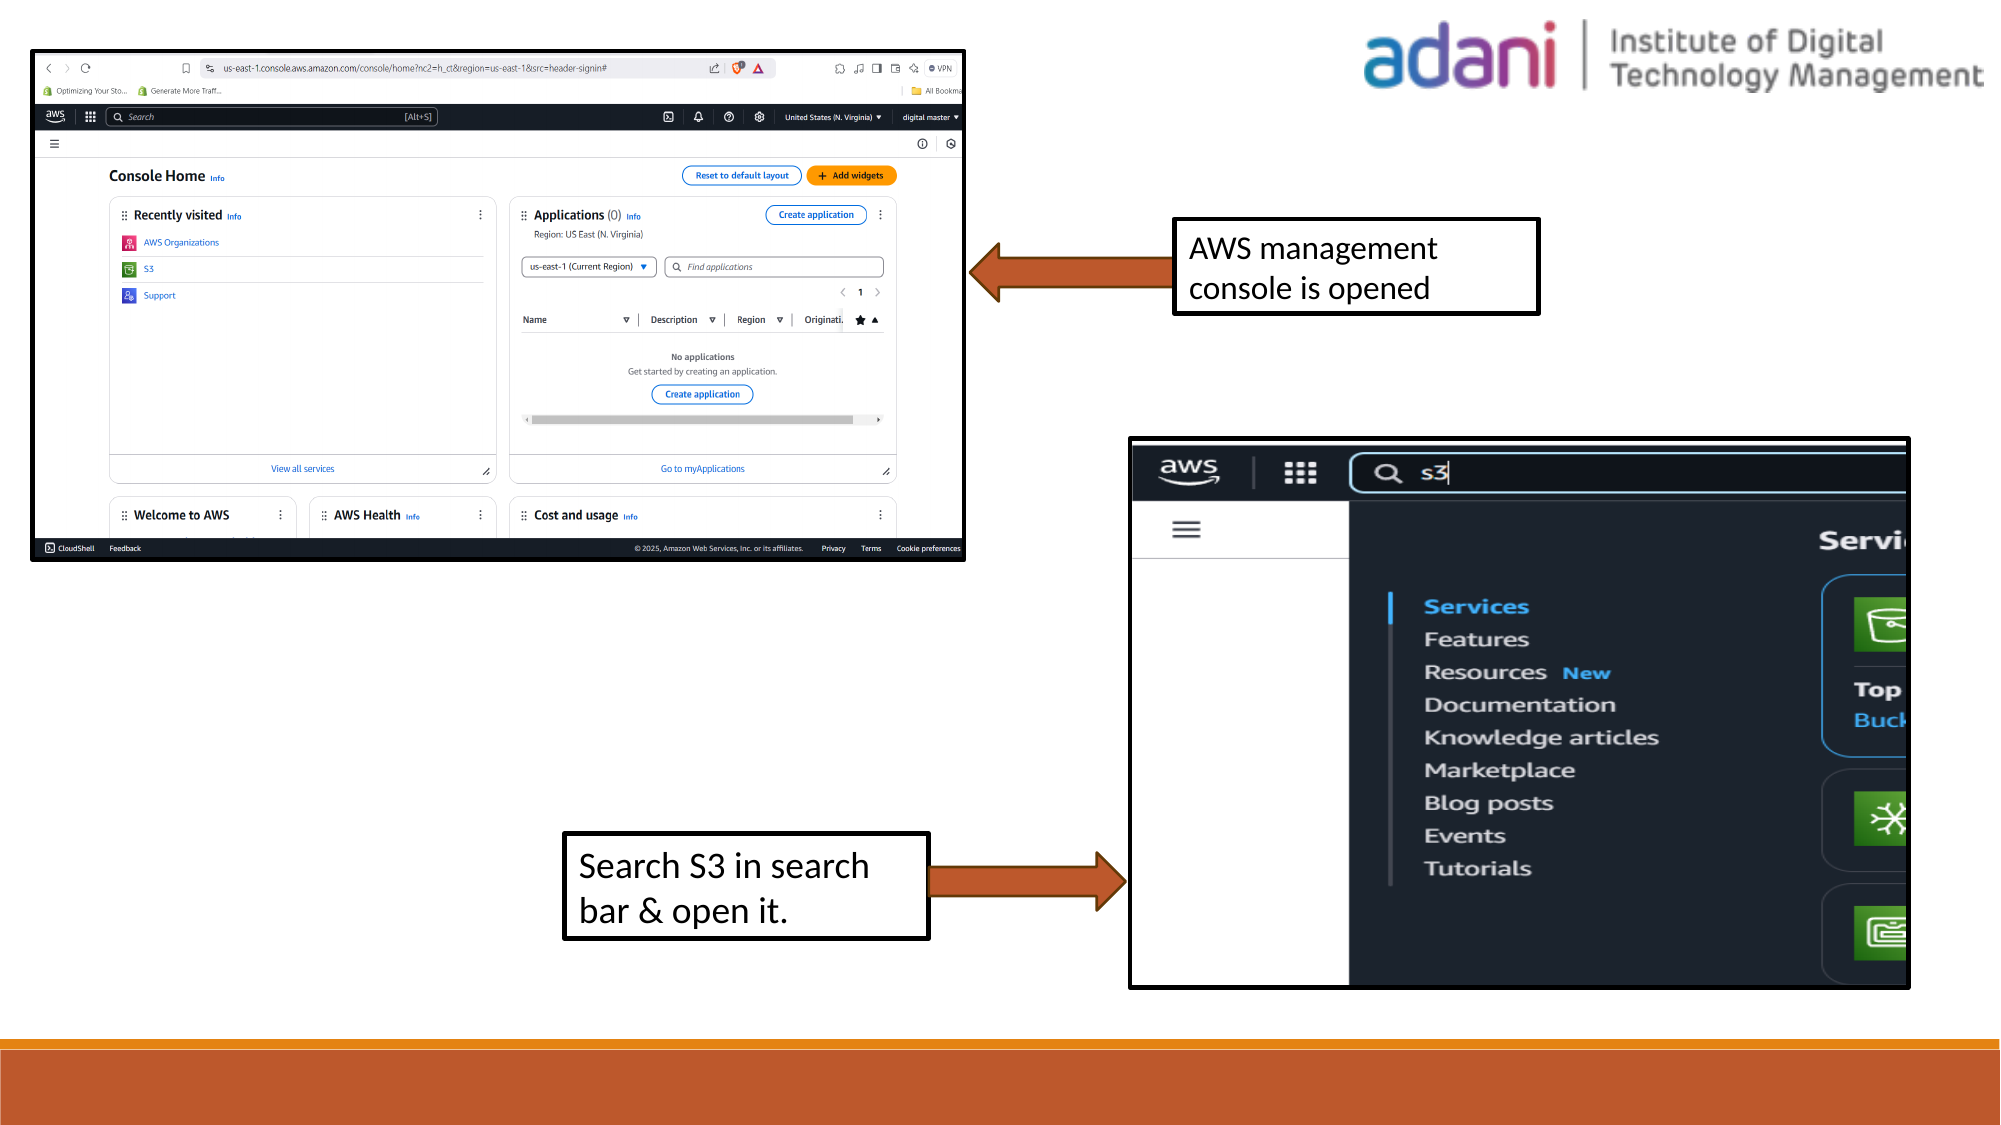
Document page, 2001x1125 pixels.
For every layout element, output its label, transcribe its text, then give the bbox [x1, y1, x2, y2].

text_box [927, 851, 1127, 912]
text_box Search S3 in search bar & open it. [564, 833, 929, 939]
text_box [972, 242, 1174, 303]
picture [34, 52, 963, 558]
picture [1131, 440, 1907, 986]
picture [1363, 19, 1985, 94]
text_box AWS management console is opened [1174, 218, 1539, 314]
